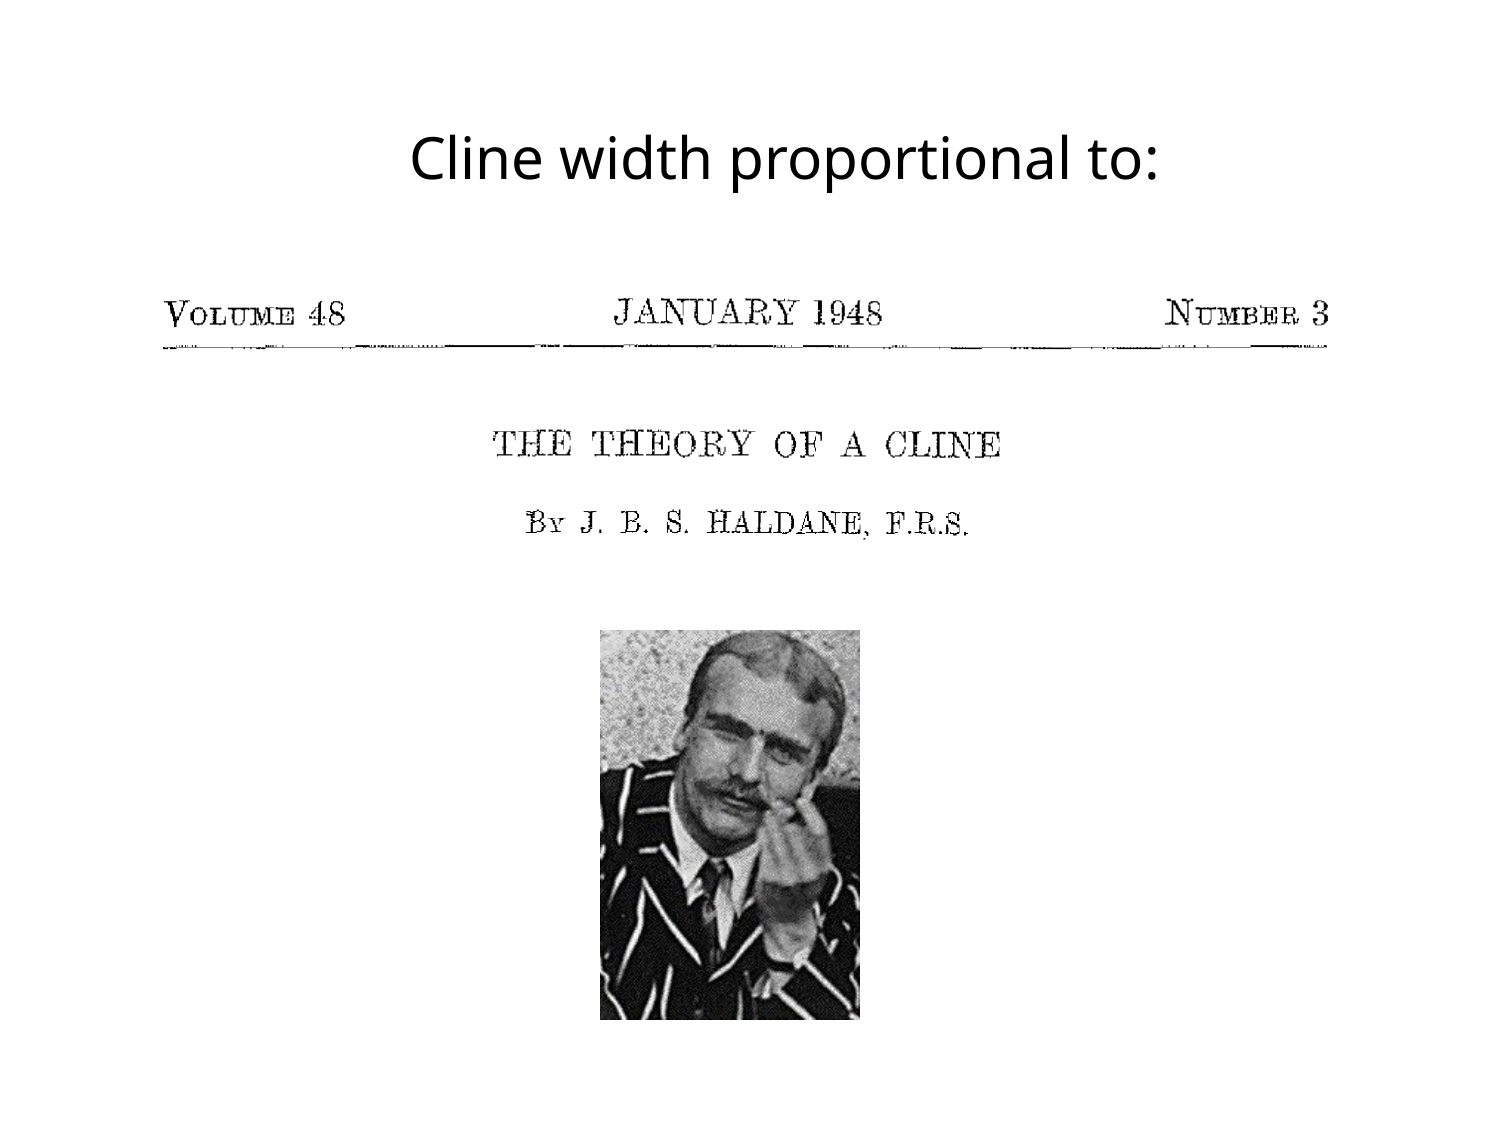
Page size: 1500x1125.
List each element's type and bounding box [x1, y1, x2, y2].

picture [125, 261, 1370, 582]
picture [600, 630, 860, 1020]
